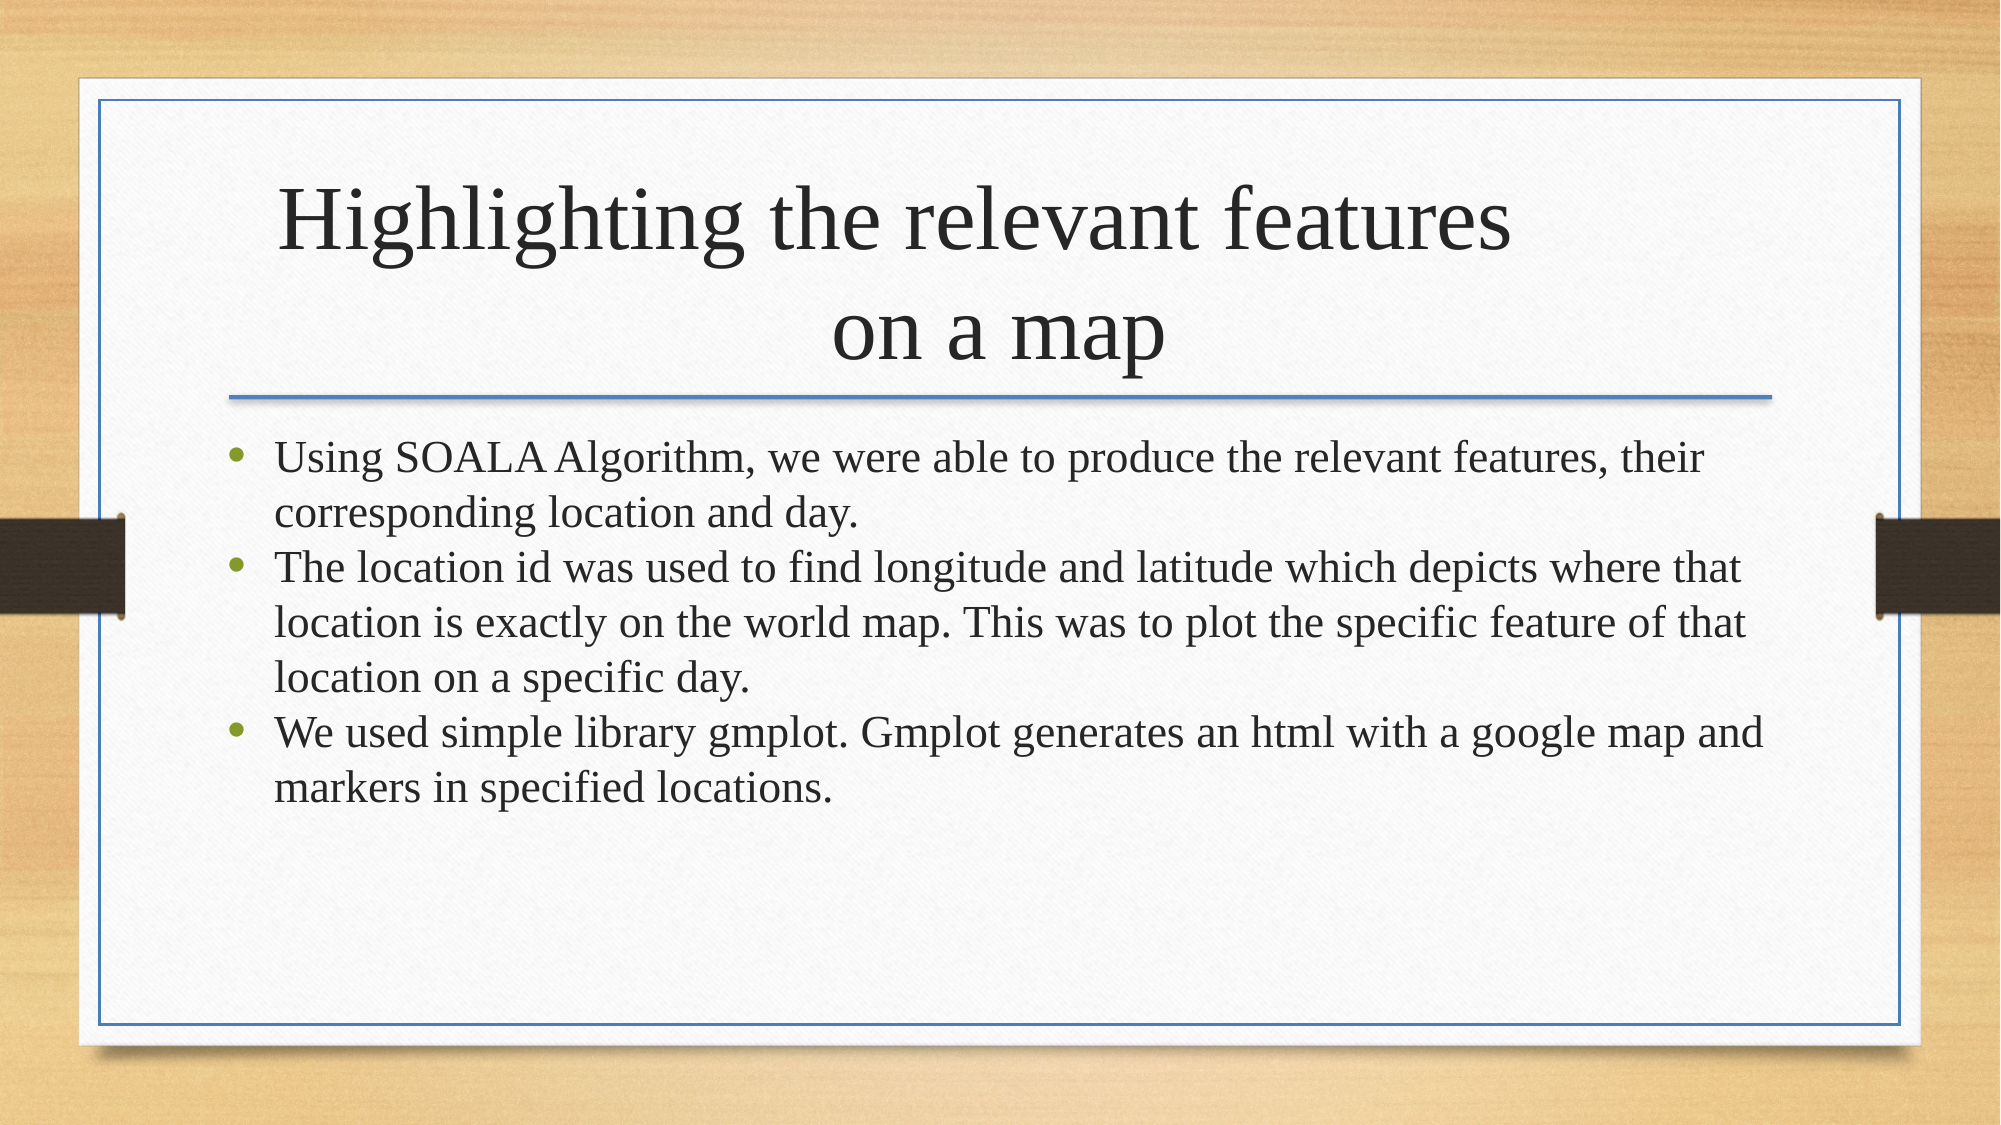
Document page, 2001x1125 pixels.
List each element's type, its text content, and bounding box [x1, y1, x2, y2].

text_box Using SOALA Algorithm, we were able to produce the relevant features, their corresponding location and day. The location id was used to find longitude and latitude which depicts where that location is exactly on the world map. This was to plot the specific feature of that location on a specific day. We used simple library gmplot. Gmplot generates an html with a google map and markers in specified locations. [212, 419, 1788, 964]
picture [0, 0, 2001, 1125]
text_box Highlighting the relevant features on a map [212, 161, 1788, 375]
